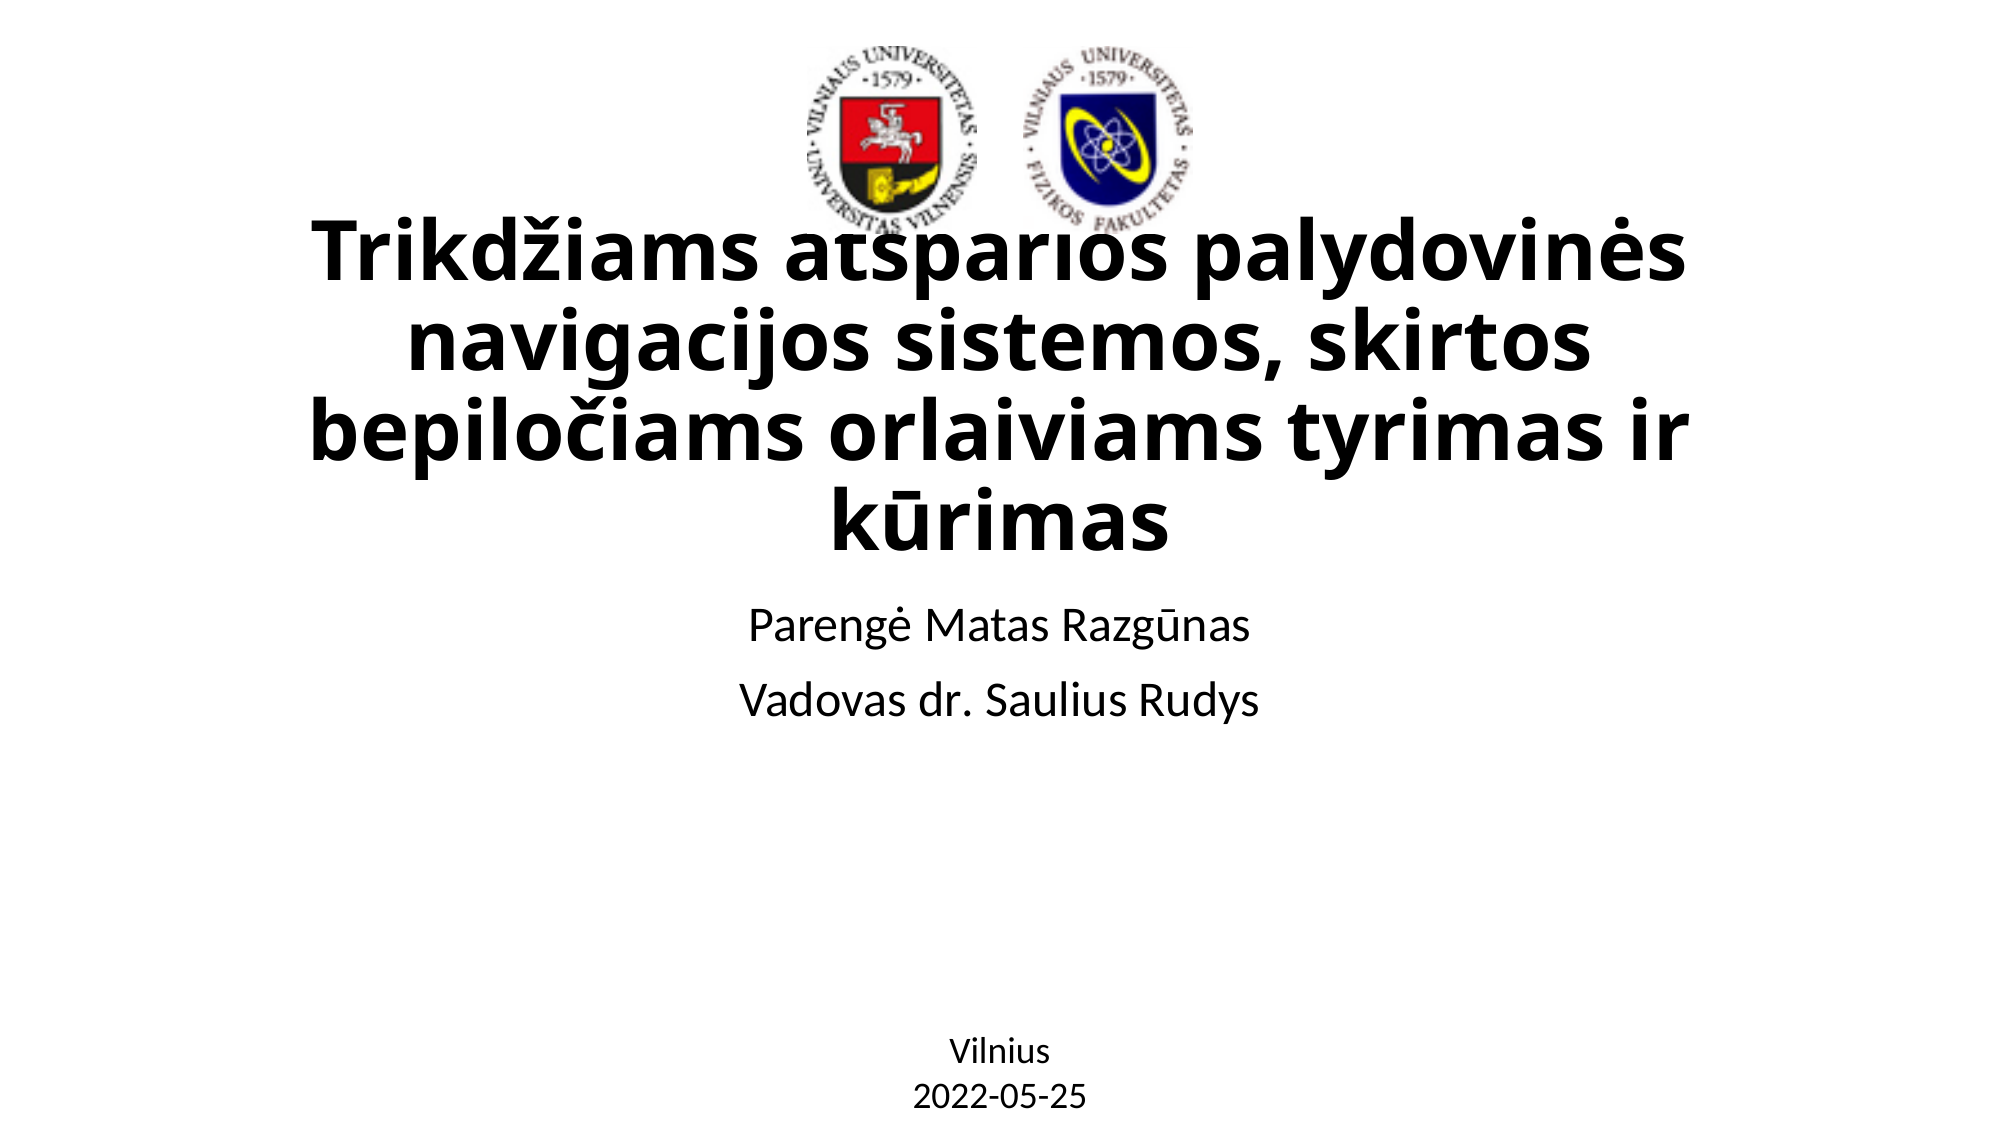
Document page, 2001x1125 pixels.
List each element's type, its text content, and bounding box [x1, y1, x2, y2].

subtitle Parengė Matas Razgūnas Vadovas dr. Saulius Rudys [249, 590, 1750, 863]
text_box Vilnius 2022-05-25 [828, 1018, 1172, 1124]
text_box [807, 46, 1193, 234]
title Trikdžiams atsparios palydovinės navigacijos sistemos, skirtos bepiločiams orlaiviams tyrimas ir kūrimas [249, 184, 1750, 576]
